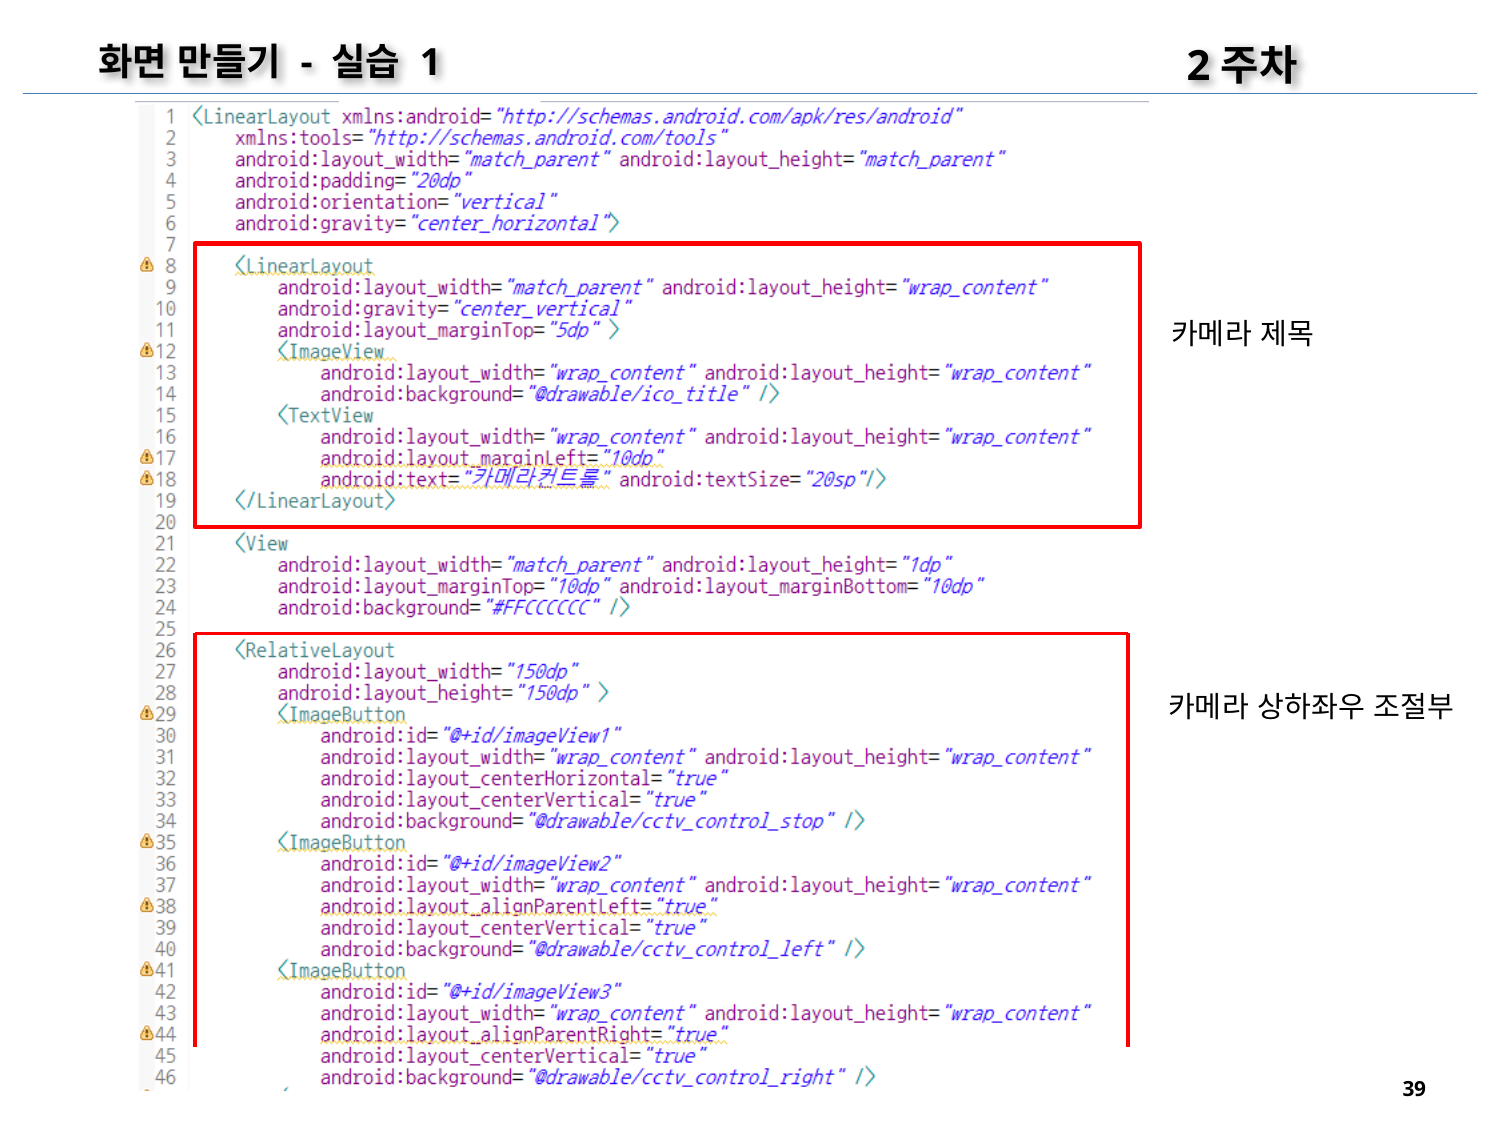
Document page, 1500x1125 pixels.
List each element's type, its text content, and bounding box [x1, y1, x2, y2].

text_box 2주차 [1171, 30, 1313, 96]
text_box 화면 만들기 - 실습 1 [83, 30, 457, 91]
picture [135, 101, 1150, 1092]
text_box 카메라 상하좌우 조절부 [1154, 680, 1470, 731]
text_box 카메라 제목 [1156, 307, 1330, 358]
